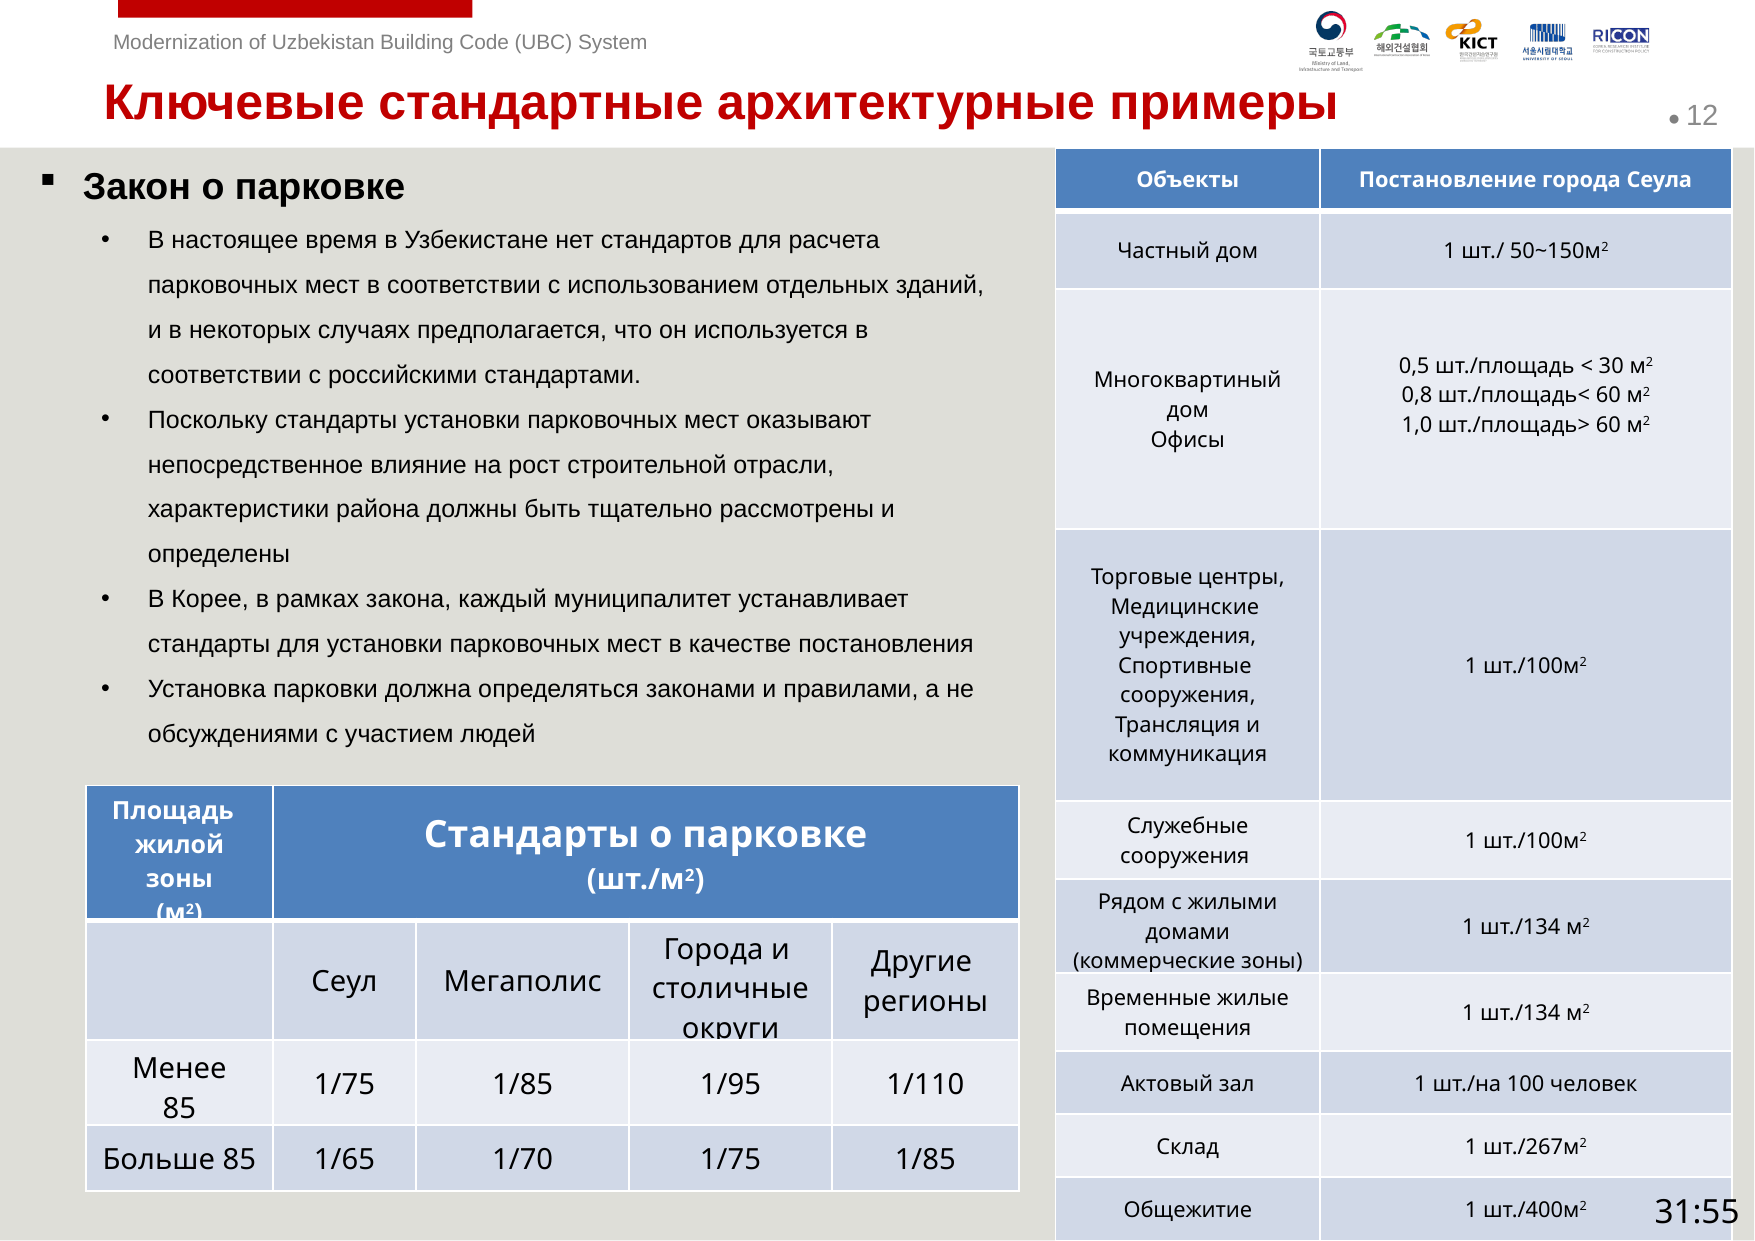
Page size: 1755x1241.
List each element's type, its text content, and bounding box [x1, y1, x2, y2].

table_cell [87, 923, 272, 1039]
text_box 31:55 [1538, 1182, 1755, 1238]
table_cell Мегаполис [417, 923, 628, 1039]
table_cell 1/85 [833, 1126, 1018, 1190]
table_cell Временные жилые помещения [1056, 974, 1319, 1050]
table_header Площадь жилой зоны (м2) [87, 786, 272, 918]
table_cell Рядом с жилыми домами (коммерческие зоны) [1056, 880, 1319, 972]
picture [1508, 10, 1687, 70]
text_box В настоящее время в Узбекистане нет стандартов для расчета парковочных мест в соответствии с использованием отдельных зданий, и в некоторых случаях предполагается, что он используется в соответствии с российскими стандартами. Поскольку стандарты установки парковочных мест оказывают непосредственное влияние на рост строительной отрасли, характеристики района должны быть тщательно рассмотрены и определены В Корее, в рамках закона, каждый муниципалитет устанавливает стандарты для установки парковочных мест в качестве постановления Установка парковки должна определяться законами и правилами, а не обсуждениями с участием людей [86, 201, 1019, 755]
table_cell Менее 85 [87, 1041, 272, 1124]
picture [1372, 20, 1432, 61]
table_header Объекты [1056, 149, 1319, 208]
table_cell 1 шт./400м2 [1321, 1178, 1731, 1240]
table_cell Другие регионы [833, 923, 1018, 1039]
table_cell 1/110 [833, 1041, 1018, 1124]
table_cell 1/75 [630, 1126, 831, 1190]
table_cell 1 шт./100м2 [1321, 802, 1731, 878]
table_cell Склад [1056, 1115, 1319, 1176]
table_cell Города и столичные округи [630, 923, 831, 1039]
table_cell 1/95 [630, 1041, 831, 1124]
table_cell 1/70 [417, 1126, 628, 1190]
table_header Стандарты о парковке (шт./м2) [274, 786, 1018, 918]
list Ключевые стандартные архитектурные примеры [82, 65, 1654, 133]
table_cell Больше 85 [87, 1126, 272, 1190]
table_cell Сеул [274, 923, 415, 1039]
table_cell 1/85 [417, 1041, 628, 1124]
table_cell Актовый зал [1056, 1052, 1319, 1113]
table_cell 1 шт./100м2 [1321, 530, 1731, 800]
table_cell 1 шт./134 м2 [1321, 974, 1731, 1050]
table_cell 1 шт./267м2 [1321, 1115, 1731, 1176]
table_cell 1 шт./на 100 человек [1321, 1052, 1731, 1113]
table_cell Общежитие [1056, 1178, 1319, 1240]
table_cell 1/65 [274, 1126, 415, 1190]
list Закон о парковке [22, 153, 1055, 225]
table_cell 1 шт./134 м2 [1321, 880, 1731, 972]
table_cell Многоквартиный дом Офисы [1056, 290, 1319, 528]
picture [1443, 15, 1503, 66]
table_cell 0,5 шт./площадь < 30 м2 0,8 шт./площадь< 60 м2 1,0 шт./площадь> 60 м2 [1321, 290, 1731, 528]
table_cell Служебные сооружения [1056, 802, 1319, 878]
table_cell Частный дом [1056, 214, 1319, 288]
table_header Постановление города Сеула [1321, 149, 1731, 208]
table_cell Торговые центры, Медицинские учреждения, Спортивные сооружения, Трансляция и коммуникация [1056, 530, 1319, 800]
table_cell 1/75 [274, 1041, 415, 1124]
table_cell 1 шт./ 50~150м2 [1321, 214, 1731, 288]
picture [1296, 5, 1366, 69]
